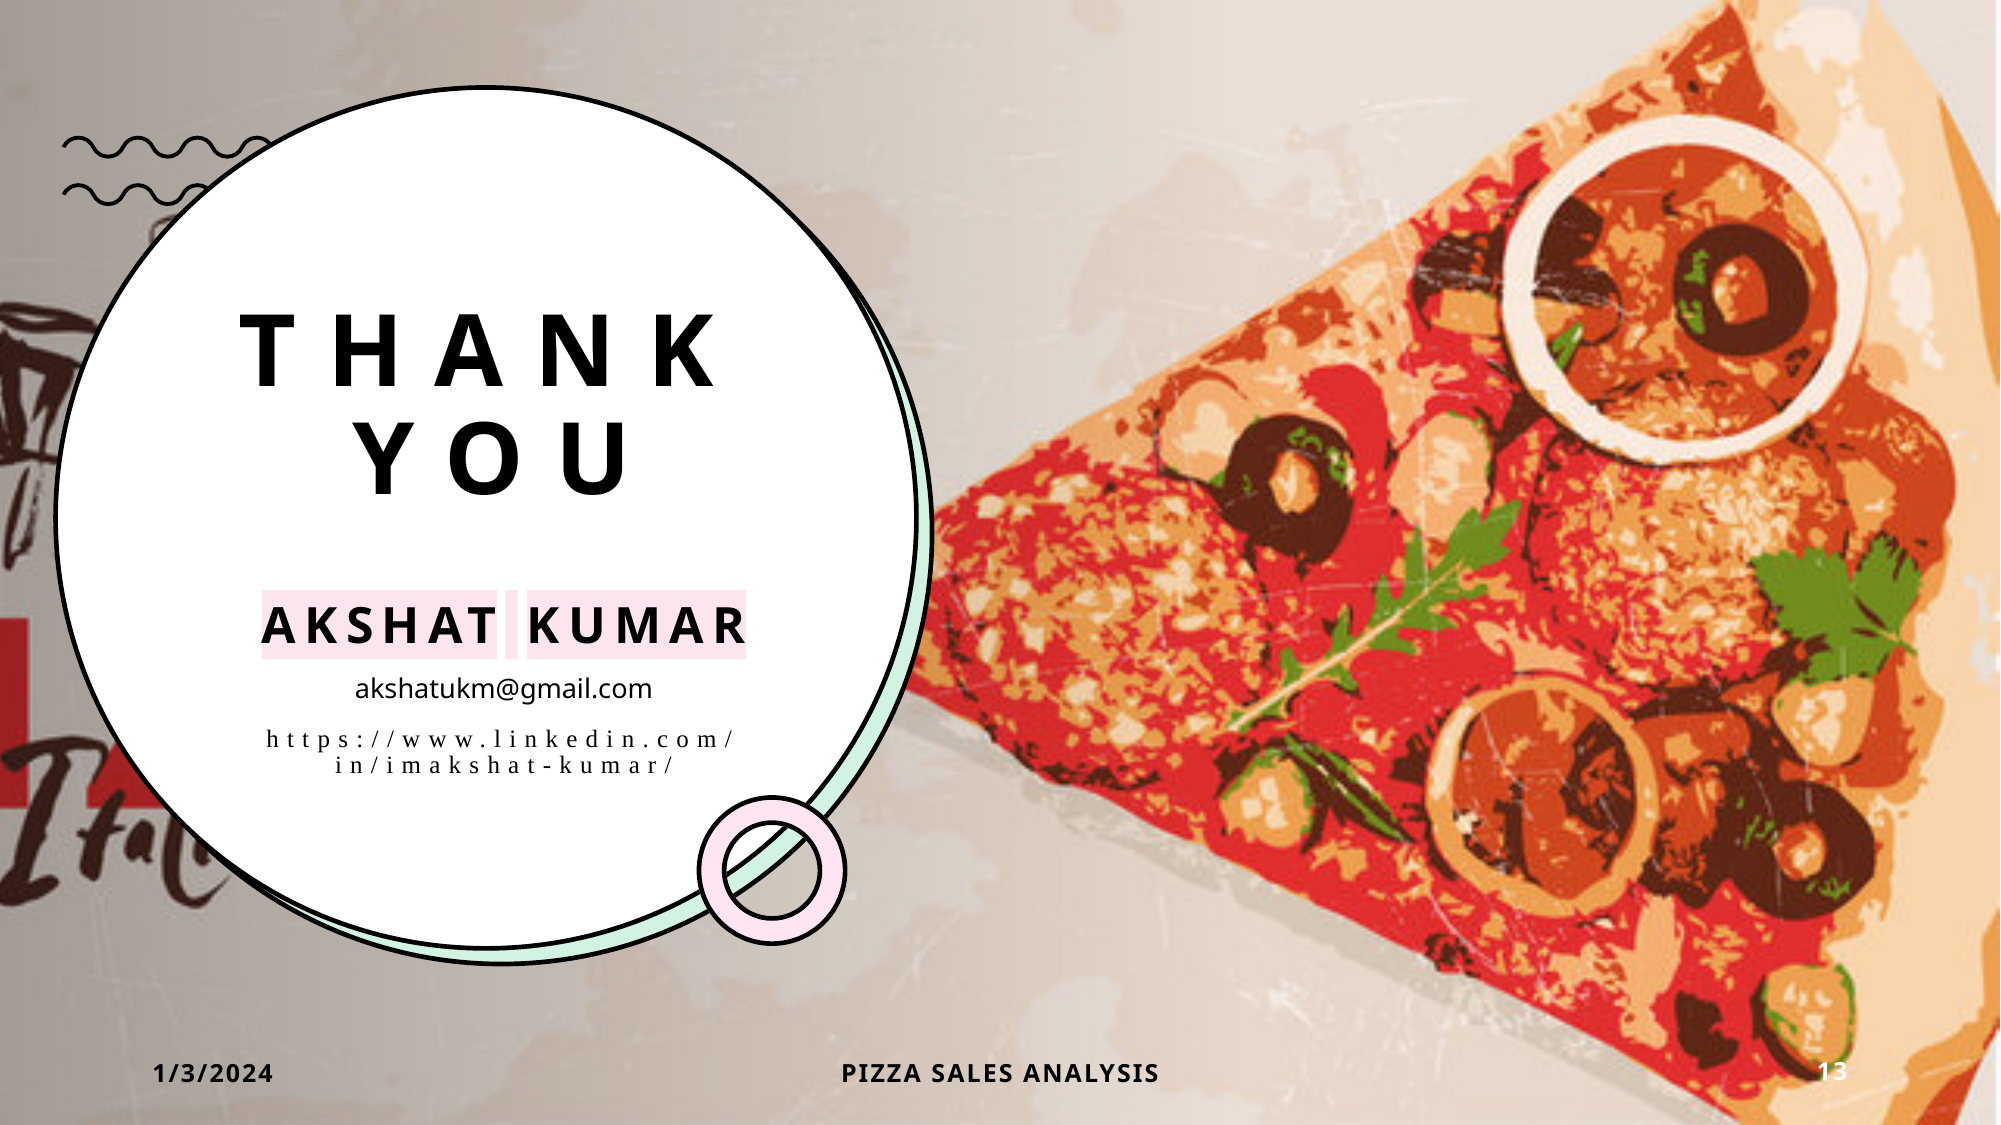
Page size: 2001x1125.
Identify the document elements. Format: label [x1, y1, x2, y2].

picture [0, 0, 2000, 1125]
text_box [55, 87, 935, 964]
